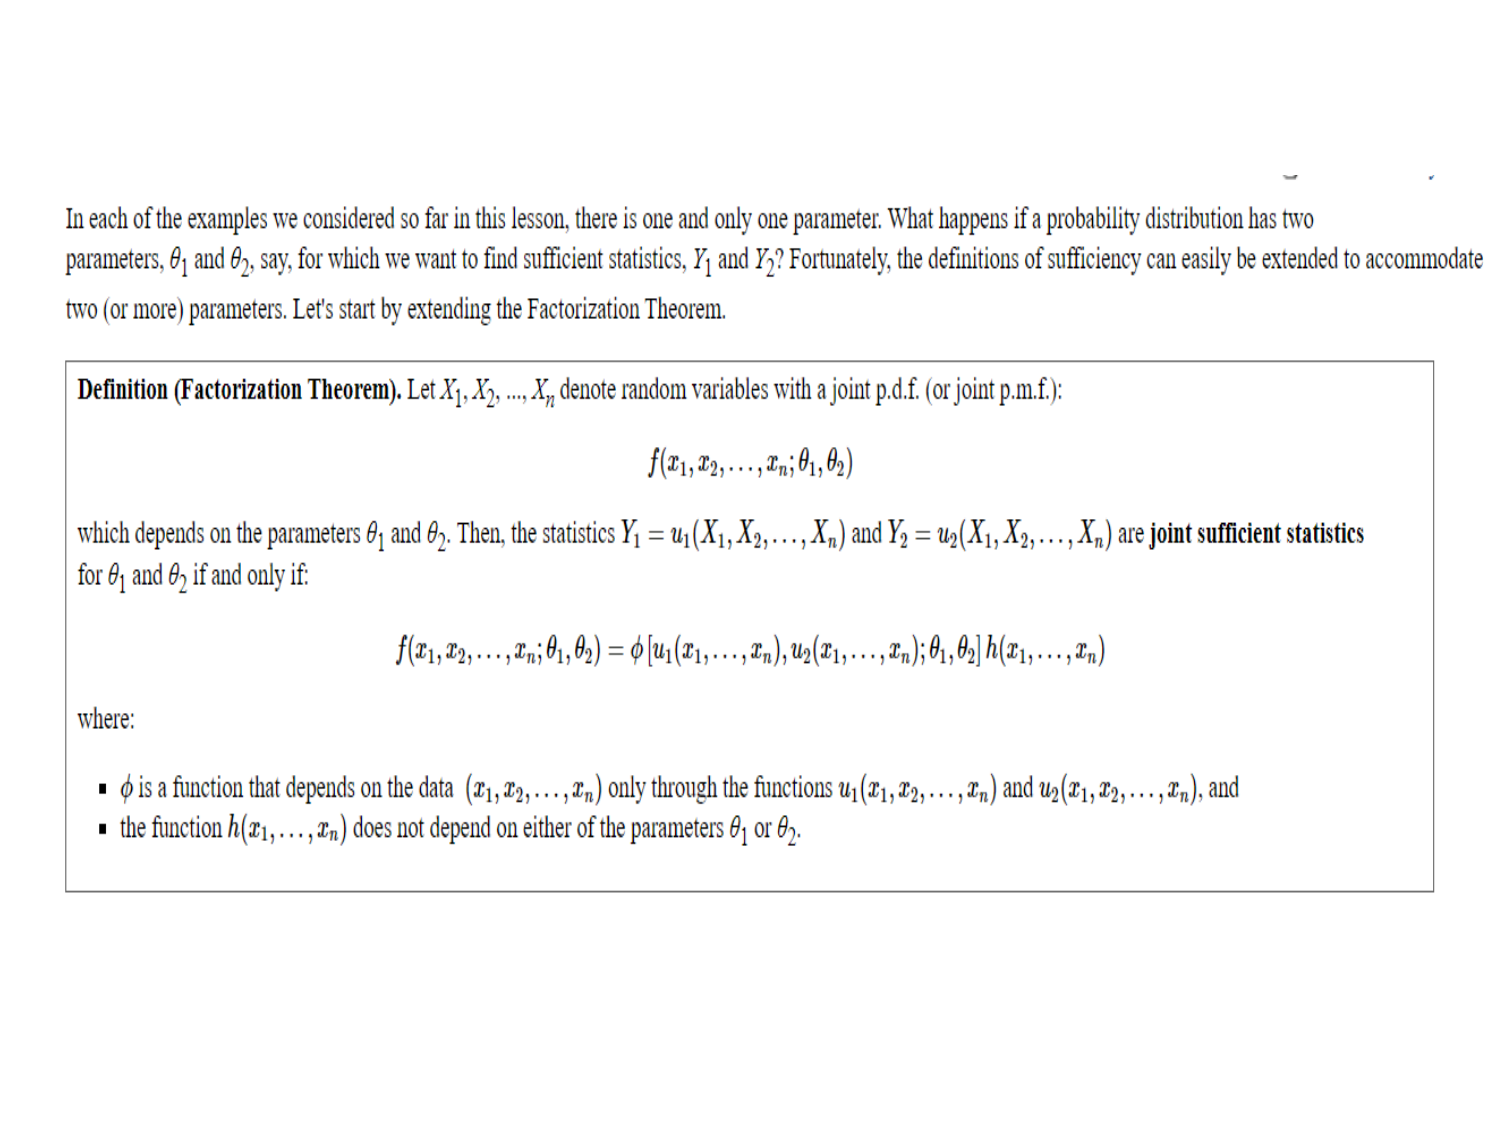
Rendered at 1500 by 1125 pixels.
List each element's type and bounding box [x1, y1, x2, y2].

picture [46, 175, 1500, 943]
